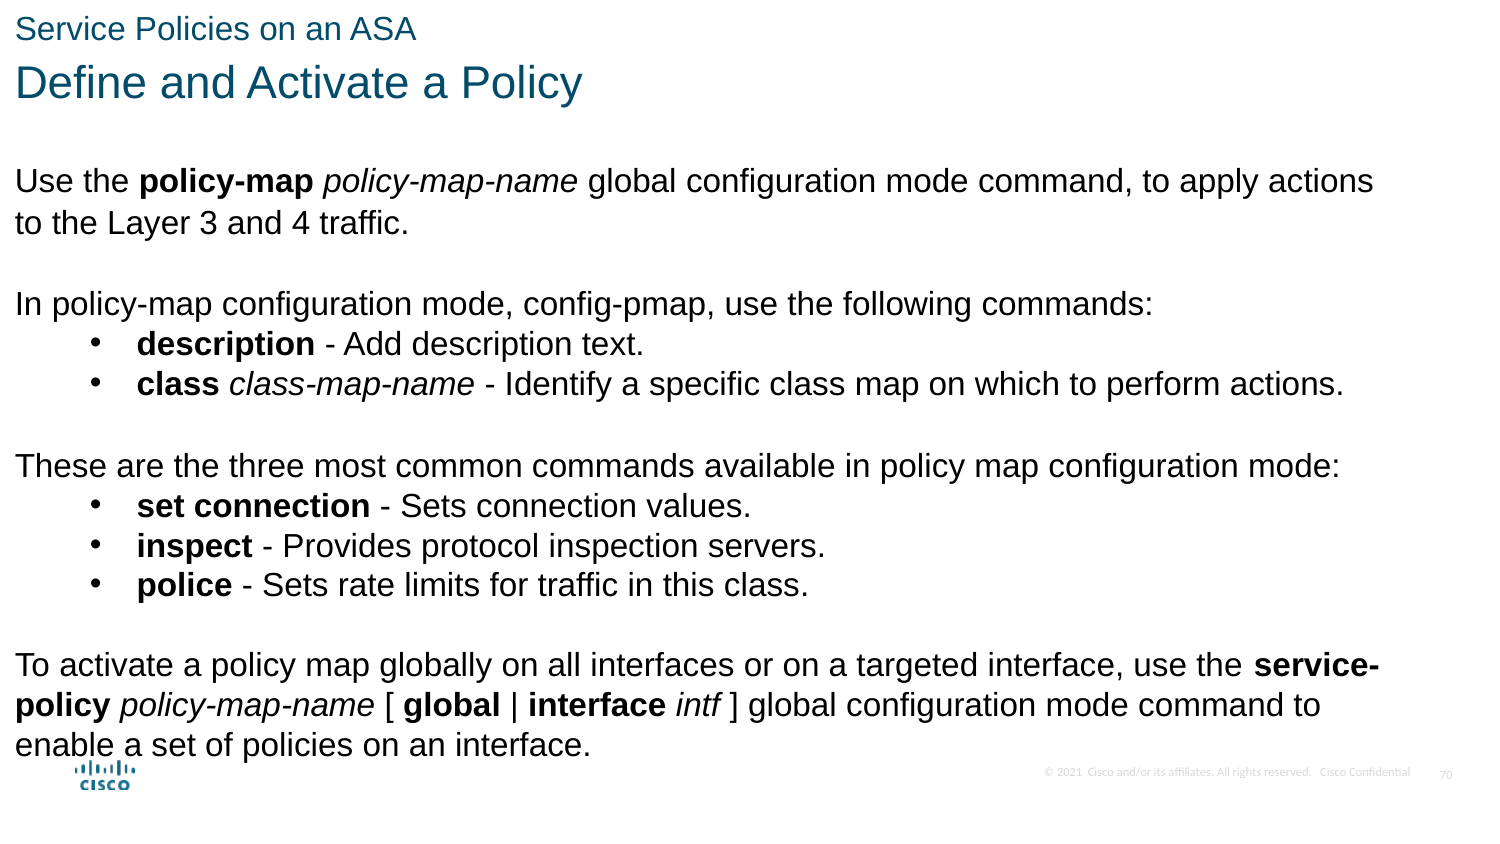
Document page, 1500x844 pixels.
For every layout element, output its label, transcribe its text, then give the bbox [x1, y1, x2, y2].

text_box Use the policy-map policy-map-name global configuration mode command, to apply actions to the Layer 3 and 4 traffic. In policy-map configuration mode, config-pmap, use the following commands: description - Add description text. class class-map-name - Identify a specific class map on which to perform actions. These are the three most common commands available in policy map configuration mode: set connection - Sets connection values. inspect - Provides protocol inspection servers. police - Sets rate limits for traffic in this class. To activate a policy map globally on all interfaces or on a targeted interface, use the service-policy policy-map-name [ global | interface intf ] global configuration mode command to enable a set of policies on an interface. [0, 149, 1425, 696]
picture [75, 759, 135, 790]
list Define and Activate a Policy [0, 45, 1500, 195]
list Service Policies on an ASA [0, 0, 1500, 45]
slide_number <number> [1425, 759, 1500, 797]
